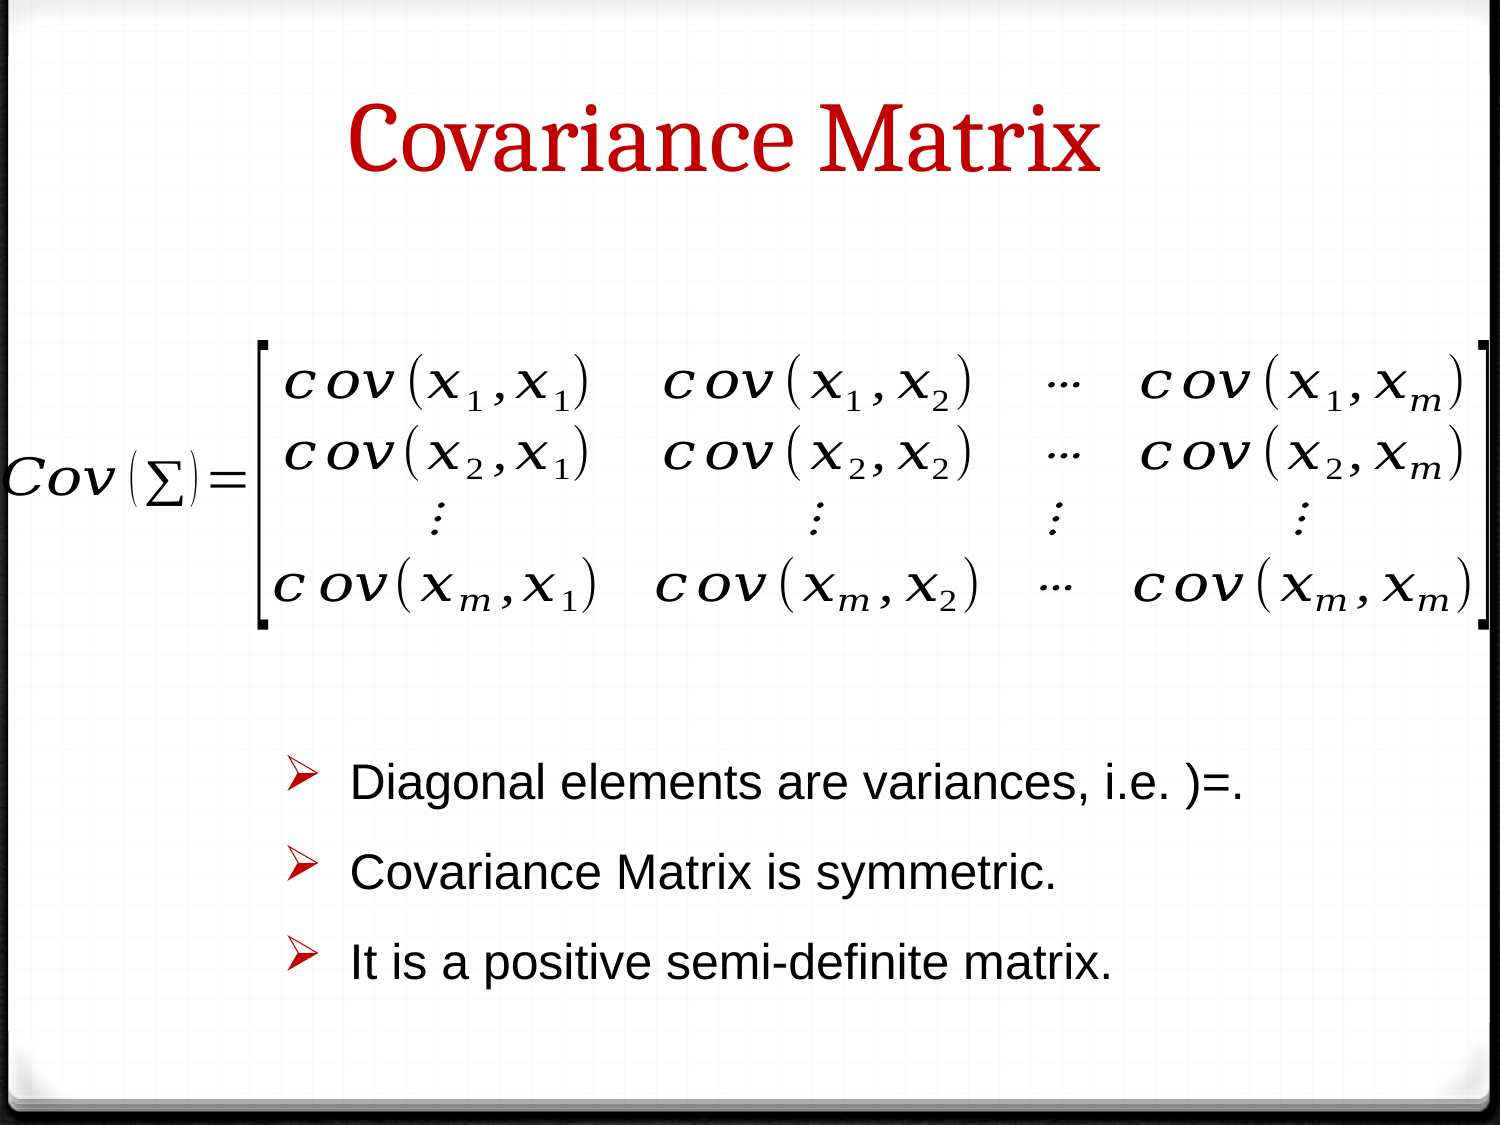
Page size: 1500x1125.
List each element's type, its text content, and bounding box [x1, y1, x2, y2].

title Covariance Matrix [87, 37, 1363, 225]
picture [0, 0, 1500, 1125]
